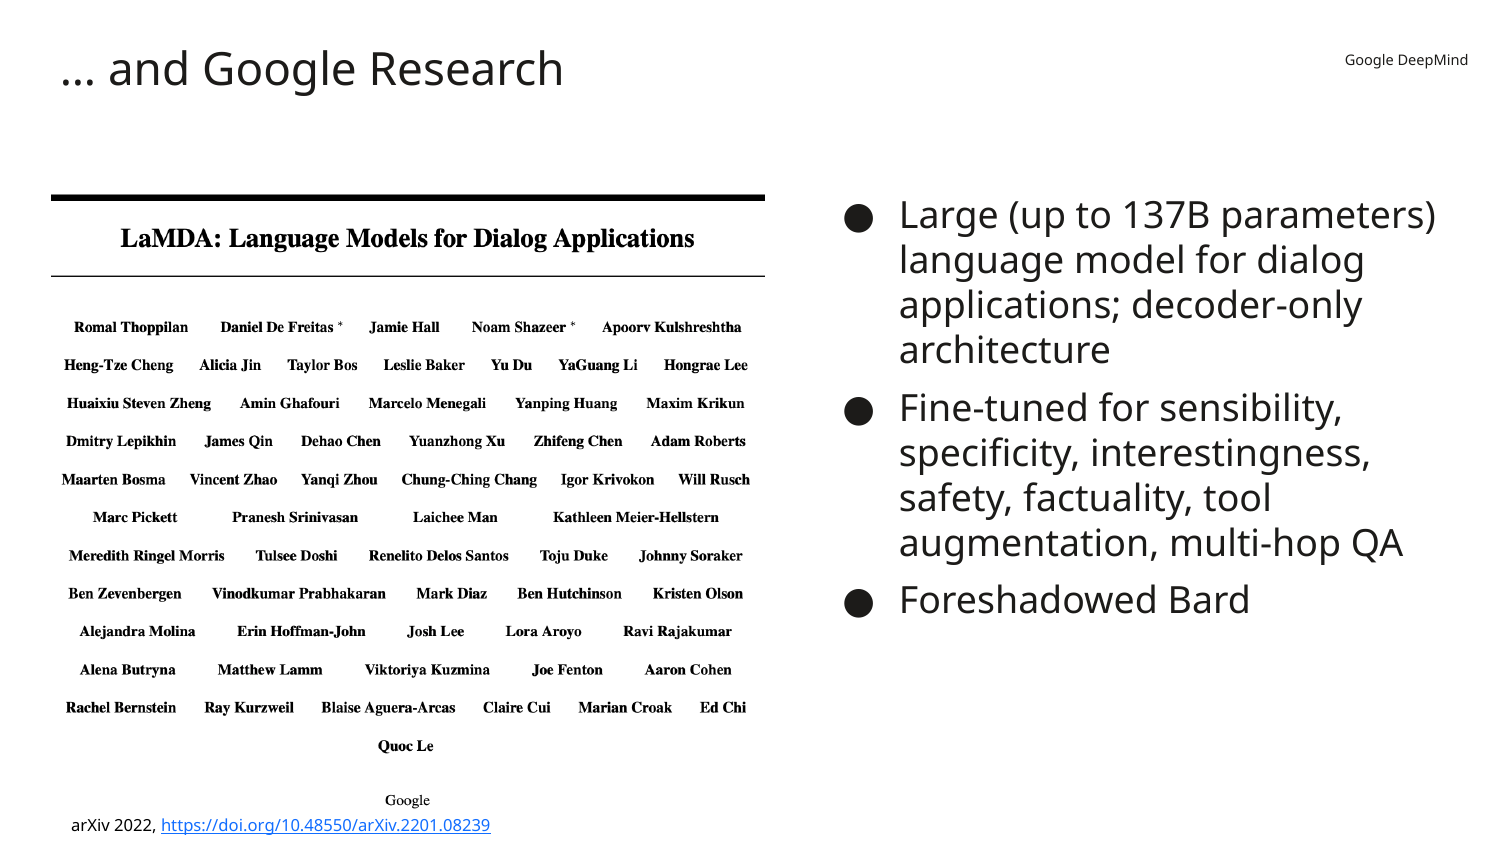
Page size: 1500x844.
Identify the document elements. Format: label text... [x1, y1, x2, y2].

text_box arXiv 2022, https://doi.org/10.48550/arXiv.2201.08239 [71, 814, 933, 838]
text_box Large (up to 137B parameters) language model for dialog applications; decoder-only architecture Fine-tuned for sensibility, specificity, interestingness, safety, factuality, tool augmentation, multi-hop QA Foreshadowed Bard [808, 176, 1487, 637]
picture [46, 188, 772, 821]
title … and Google Research [59, 45, 1339, 187]
